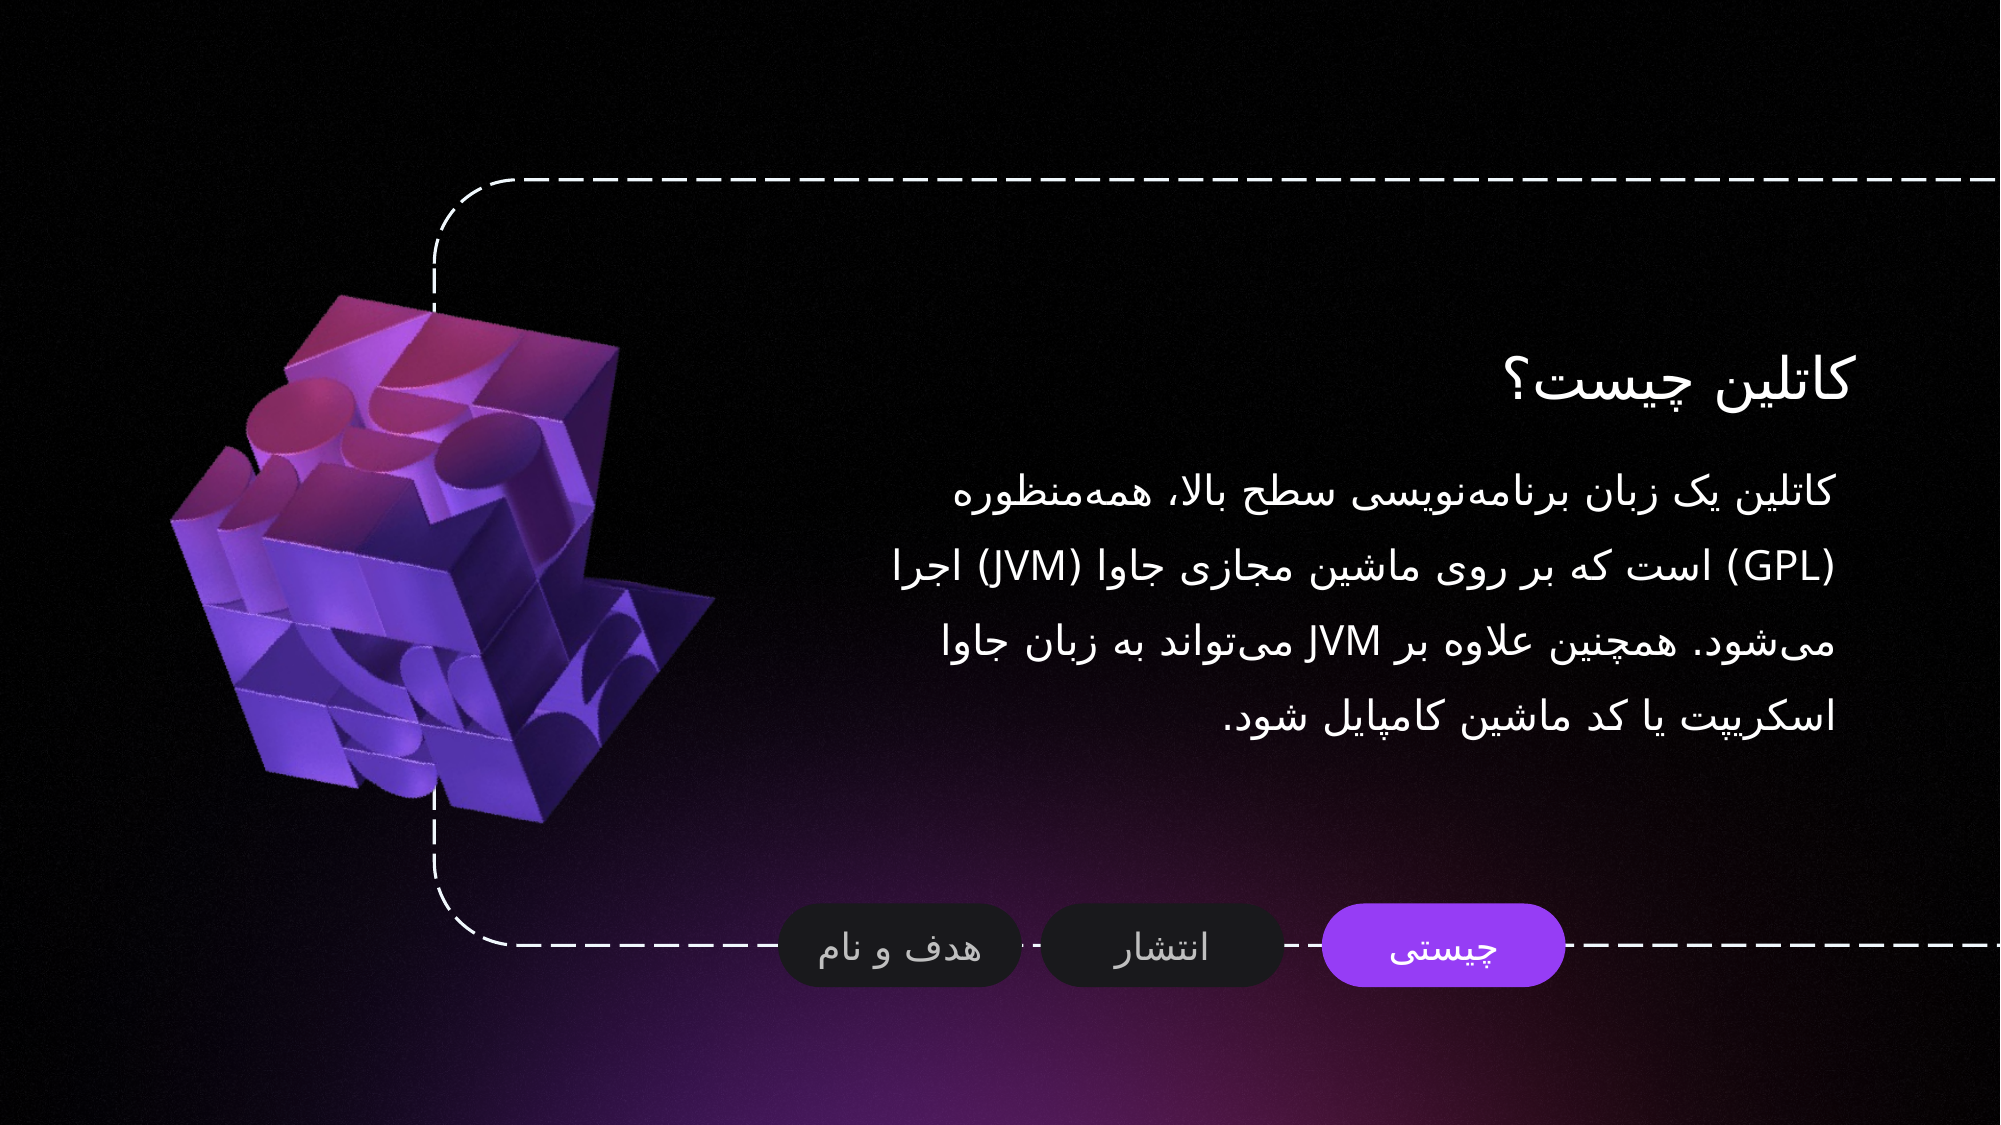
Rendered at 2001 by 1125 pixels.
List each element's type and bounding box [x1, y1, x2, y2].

text_box [777, 902, 1567, 988]
picture [0, 0, 2000, 1125]
